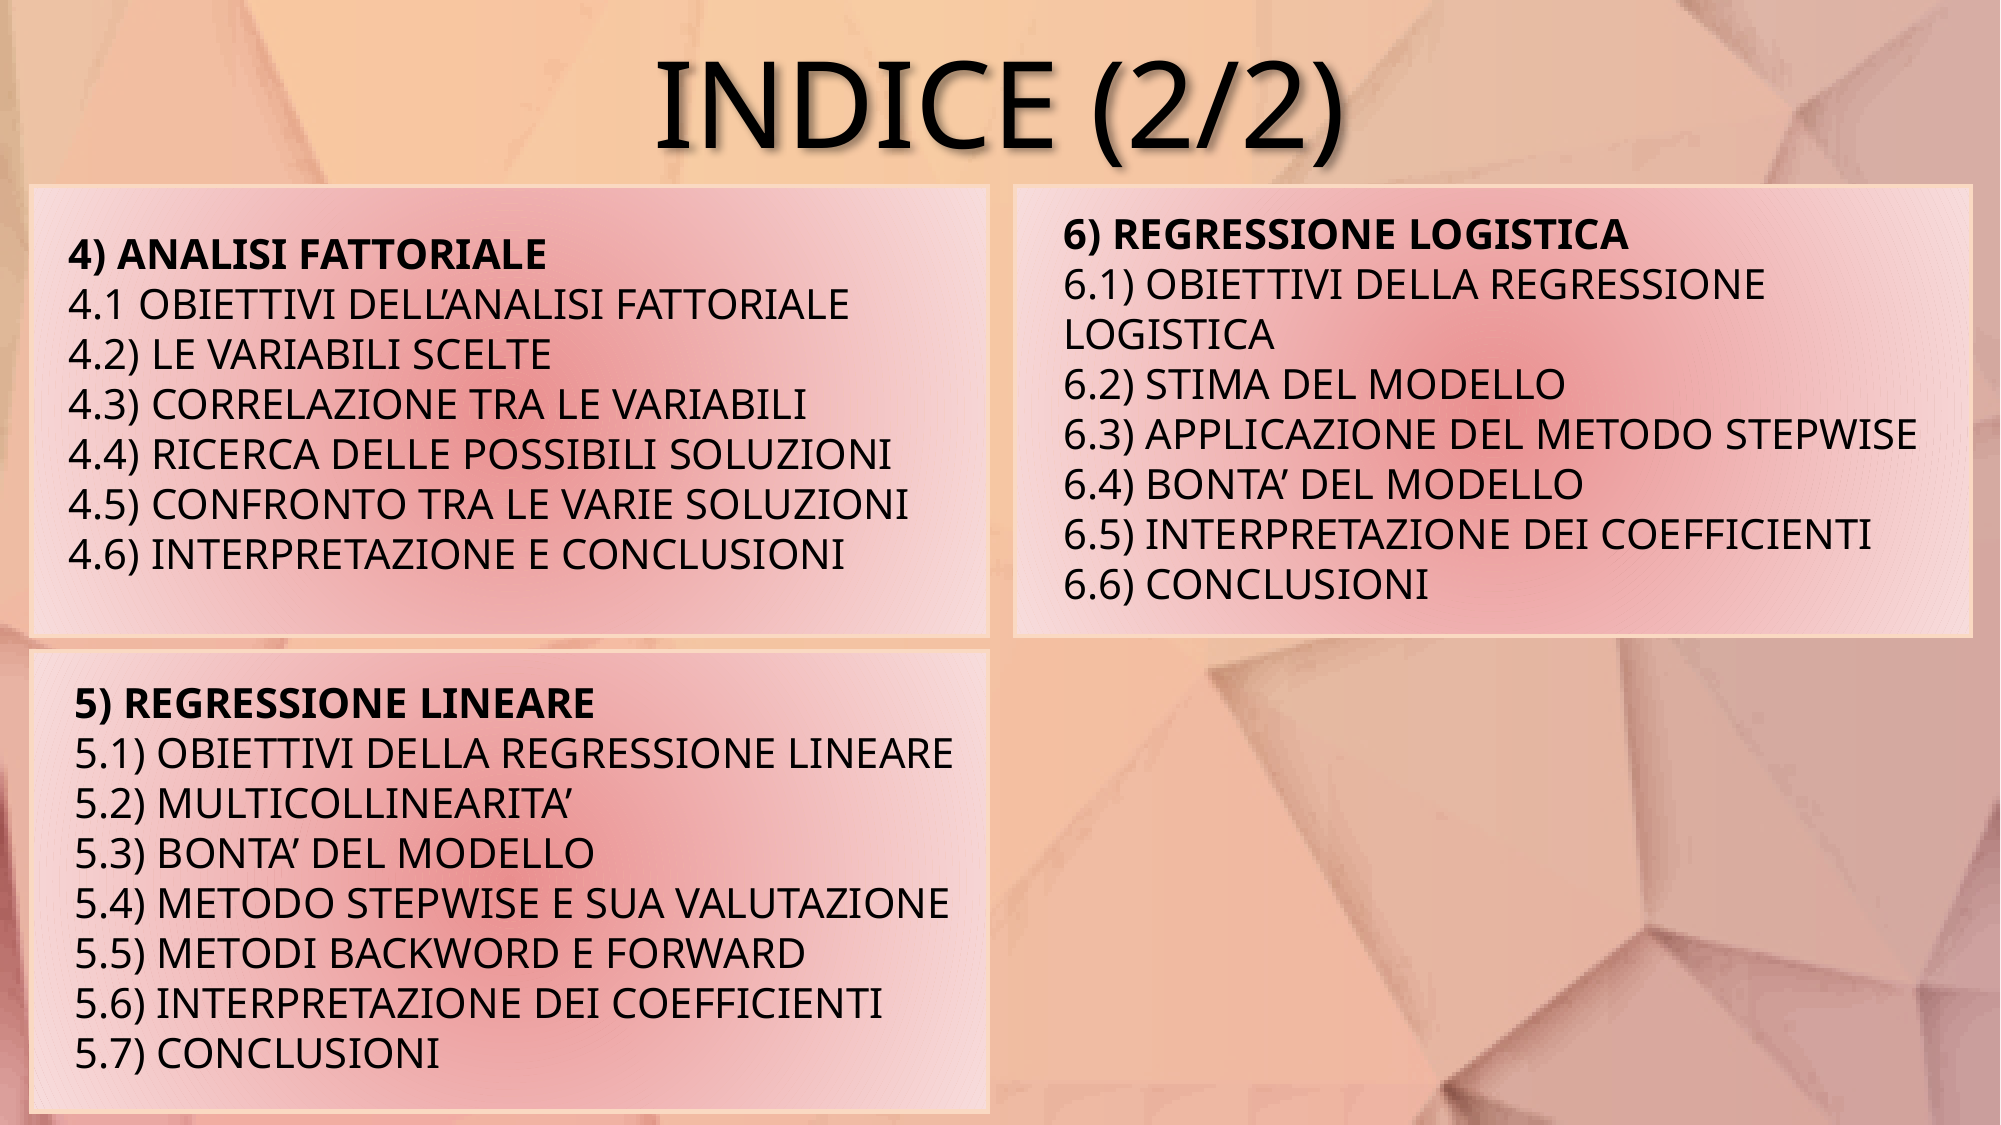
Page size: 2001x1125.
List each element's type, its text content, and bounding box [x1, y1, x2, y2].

text_box [31, 651, 988, 1112]
list 4) ANALISI FATTORIALE 4.1 OBIETTIVI DELL’ANALISI FATTORIALE 4.2) LE VARIABILI SCELTE 4.3) CORRELAZIONE TRA LE VARIABILI 4.4) RICERCA DELLE POSSIBILI SOLUZIONI 4.5) CONFRONTO TRA LE VARIE SOLUZIONI 4.6) INTERPRETAZIONE E CONCLUSIONI [60, 219, 1004, 841]
picture [0, 0, 2001, 1125]
text_box [1014, 185, 1972, 636]
text_box 6) REGRESSIONE LOGISTICA 6.1) OBIETTIVI DELLA REGRESSIONE LOGISTICA 6.2) STIMA DEL MODELLO 6.3) APPLICAZIONE DEL METODO STEPWISE 6.4) BONTA’ DEL MODELLO 6.5) INTERPRETAZIONE DEI COEFFICIENTI 6.6) CONCLUSIONI [1055, 200, 1938, 616]
title INDICE (2/2) [225, 0, 1775, 183]
text_box [31, 185, 988, 636]
text_box 5) REGRESSIONE LINEARE 5.1) OBIETTIVI DELLA REGRESSIONE LINEARE 5.2) MULTICOLLINEARITA’ 5.3) BONTA’ DEL MODELLO 5.4) METODO STEPWISE E SUA VALUTAZIONE 5.5) METODI BACKWORD E FORWARD 5.6) INTERPRETAZIONE DEI COEFFICIENTI 5.7) CONCLUSIONI [66, 669, 1061, 1085]
